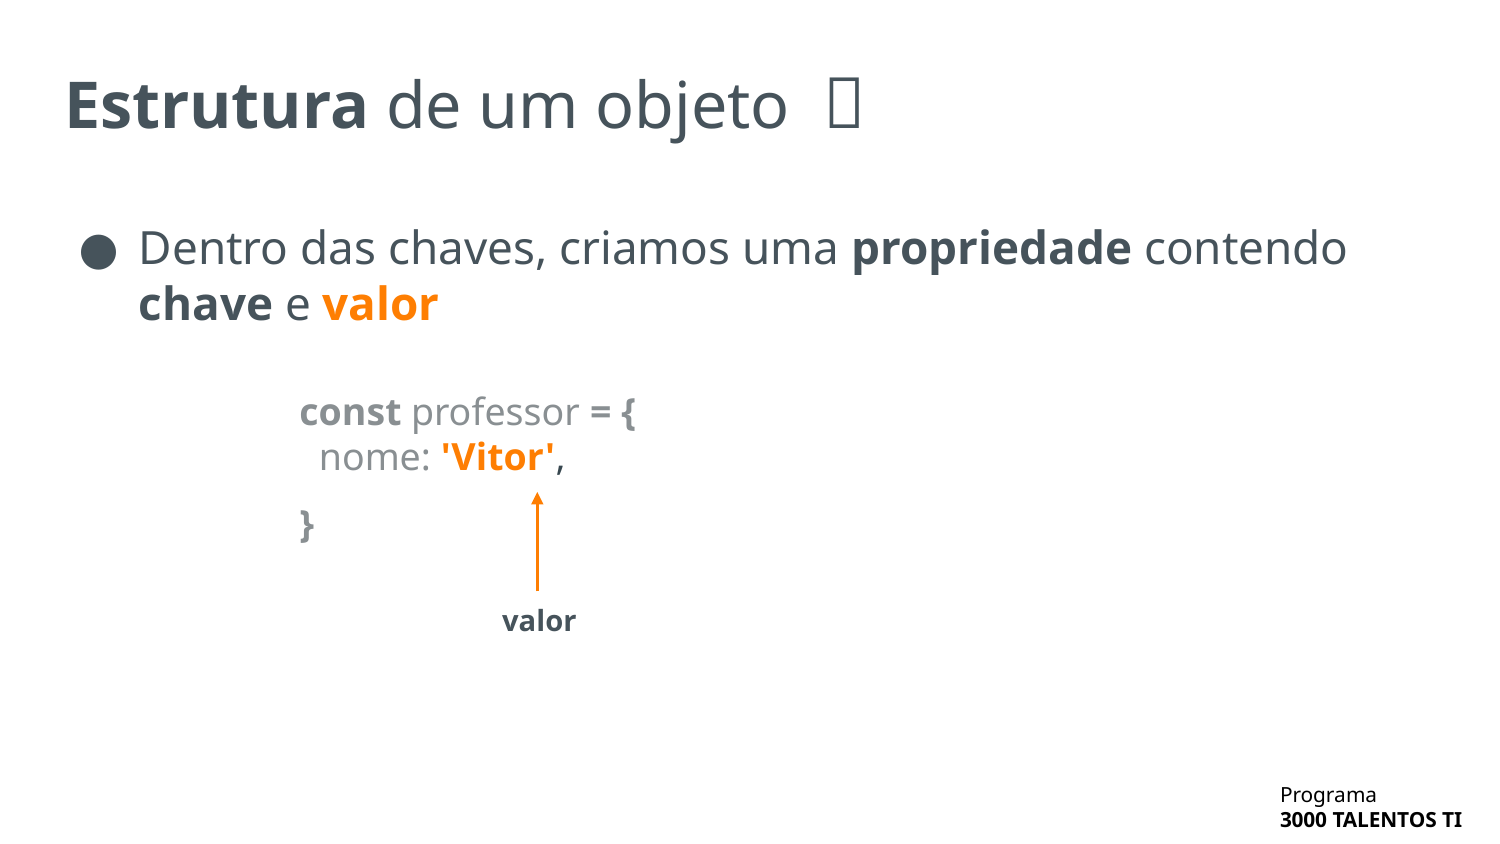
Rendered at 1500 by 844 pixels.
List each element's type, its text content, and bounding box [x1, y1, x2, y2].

text_box valor [487, 587, 745, 652]
text_box const professor = { nome: 'Vitor', } [284, 372, 1099, 630]
text_box Dentro das chaves, criamos uma propriedade contendo chave e valor [49, 204, 1399, 345]
title Estrutura de um objeto 🧮 [49, 19, 1334, 180]
